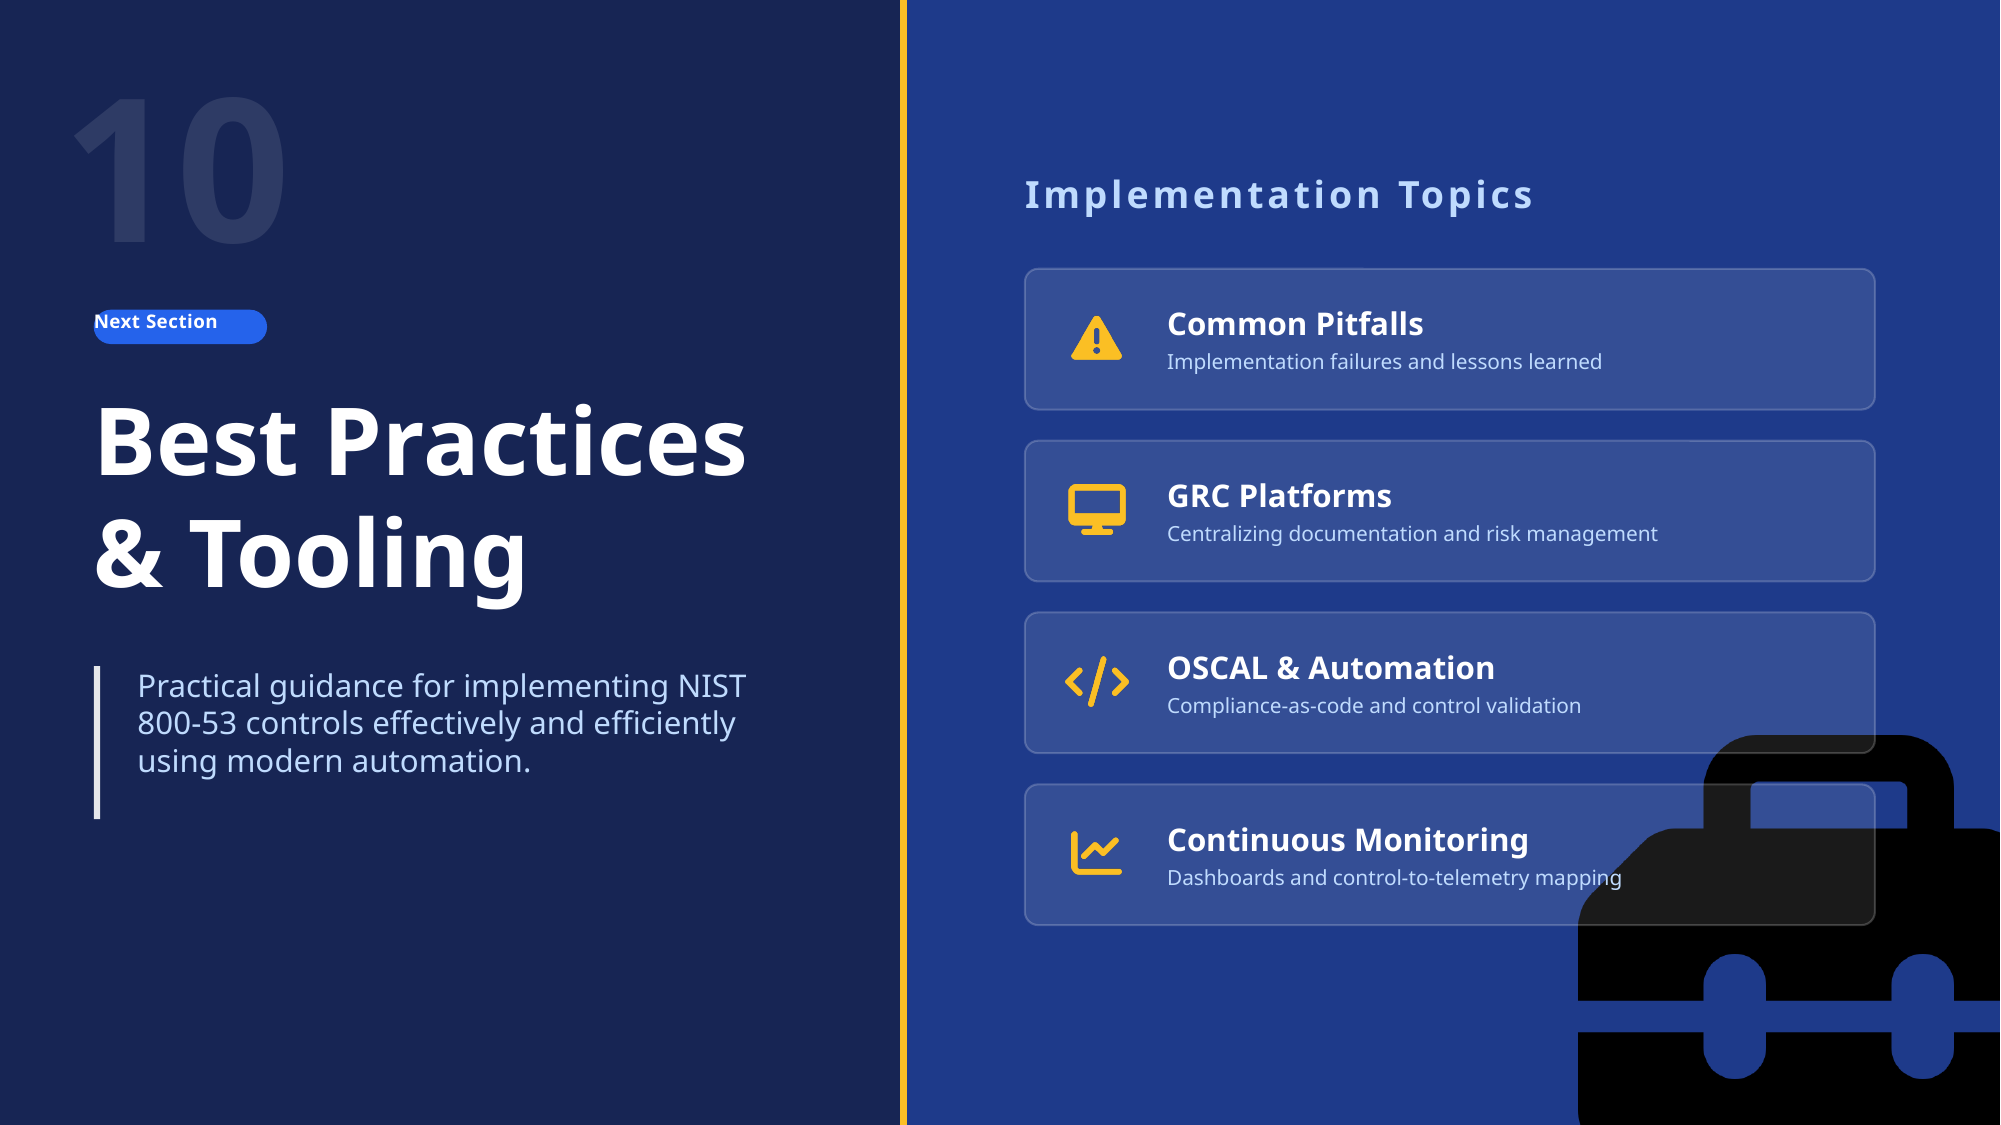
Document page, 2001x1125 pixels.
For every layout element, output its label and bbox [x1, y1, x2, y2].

text_box [907, 0, 2000, 1125]
text_box [0, 0, 899, 1125]
picture [1071, 312, 1122, 363]
picture [899, 0, 907, 1125]
picture [1065, 656, 1129, 707]
picture [1068, 484, 1126, 535]
picture [1071, 828, 1122, 879]
picture [1578, 703, 2000, 1125]
